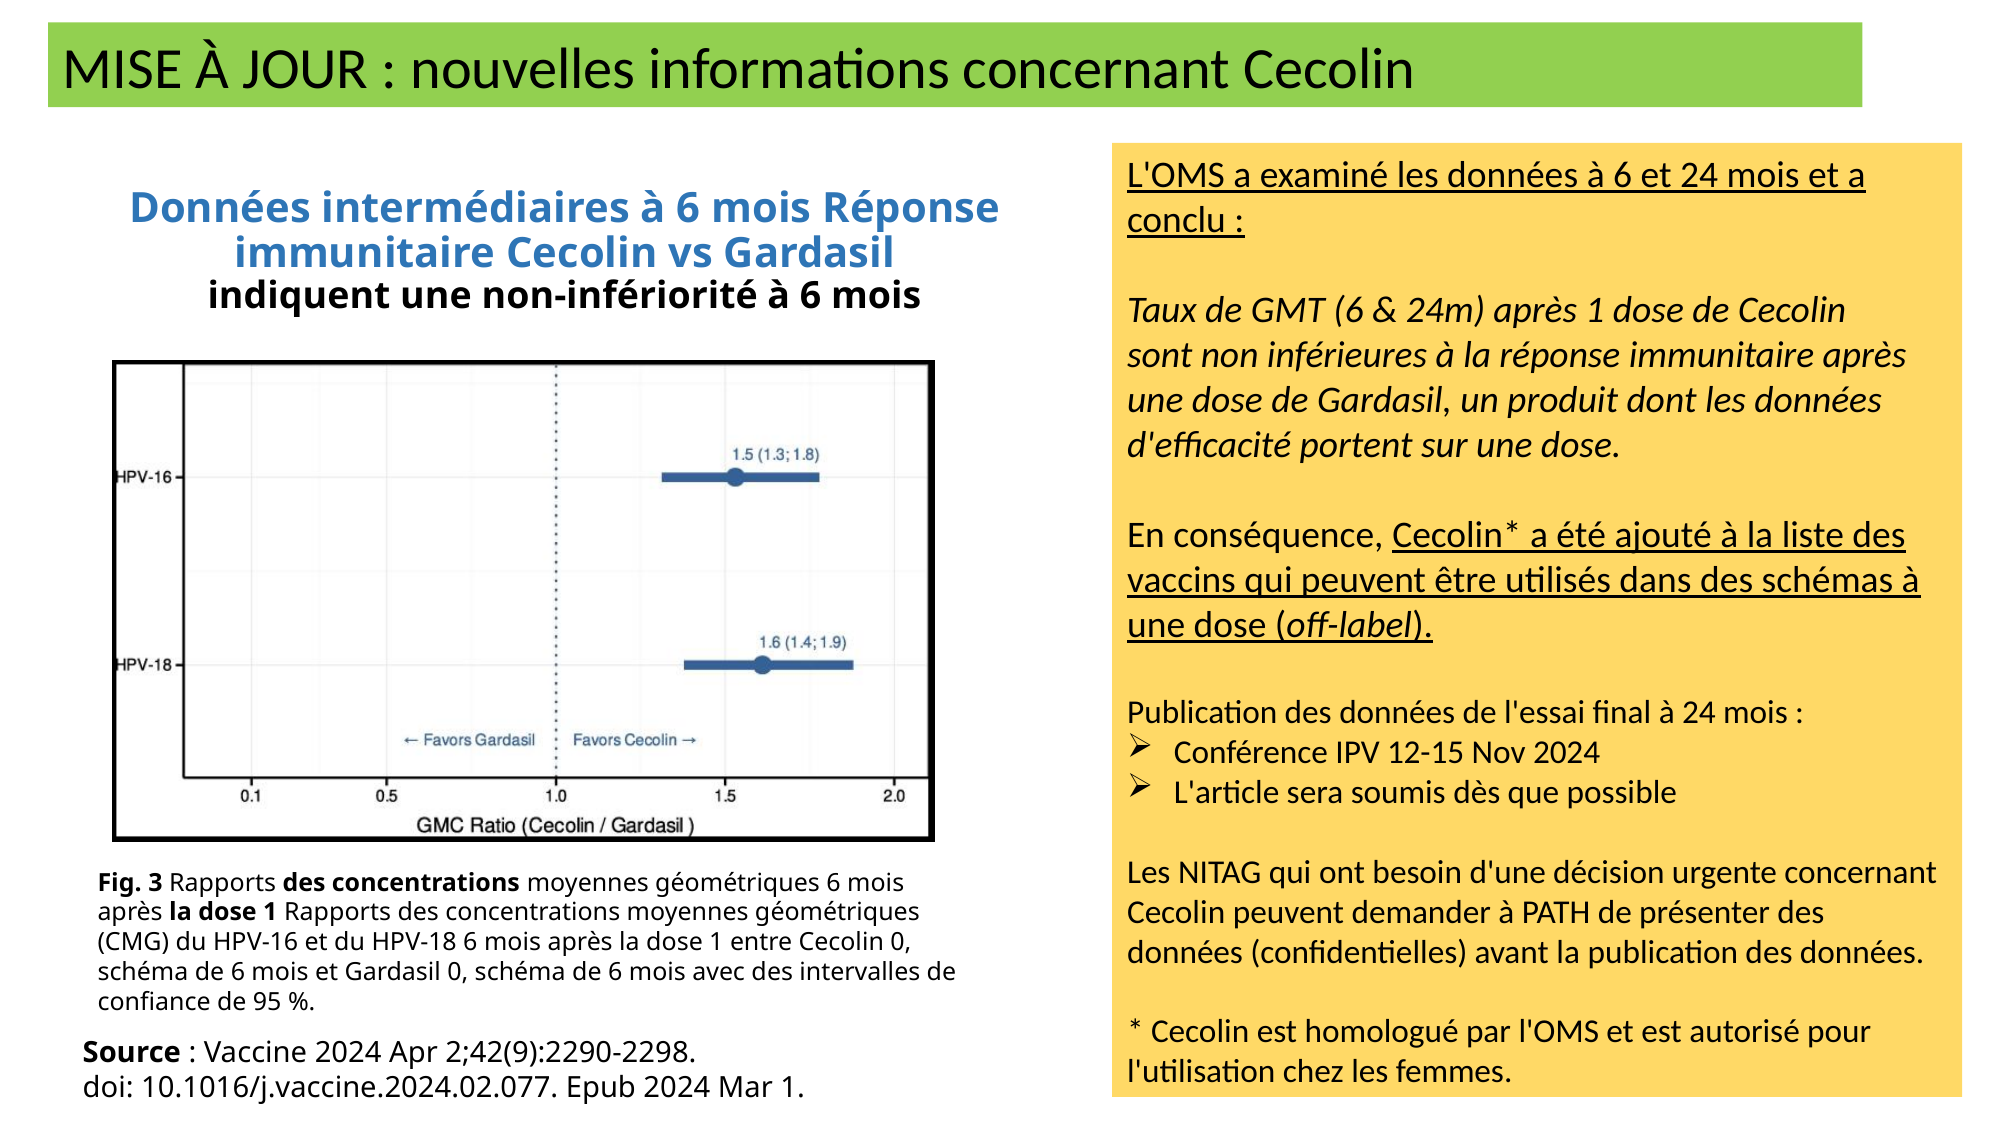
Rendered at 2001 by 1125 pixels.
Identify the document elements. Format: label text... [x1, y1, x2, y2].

text_box MISE À JOUR : nouvelles informations concernant Cecolin [48, 22, 1863, 108]
picture [112, 360, 935, 842]
text_box L'OMS a examiné les données à 6 et 24 mois et a conclu : Taux de GMT (6 & 24m) après 1 dose de Cecolin sont non inférieures à la réponse immunitaire après une dose de Gardasil, un produit dont les données d'efficacité portent sur une dose. En conséquence, Cecolin* a été ajouté à la liste des vaccins qui peuvent être utilisés dans des schémas à une dose (off-label). Publication des données de l'essai final à 24 mois : Conférence IPV 12-15 Nov 2024 L'article sera soumis dès que possible Les NITAG qui ont besoin d'une décision urgente concernant Cecolin peuvent demander à PATH de présenter des données (confidentielles) avant la publication des données. * Cecolin est homologué par l'OMS et est autorisé pour l'utilisation chez les femmes. [1112, 142, 1963, 1097]
text_box Source : Vaccine 2024 Apr 2;42(9):2290-2298. doi: 10.1016/j.vaccine.2024.02.077. Epub 2024 Mar 1. [82, 1024, 956, 1104]
text_box Fig. 3 Rapports des concentrations moyennes géométriques 6 mois après la dose 1 Rapports des concentrations moyennes géométriques (CMG) du HPV-16 et du HPV-18 6 mois après la dose 1 entre Cecolin 0, schéma de 6 mois et Gardasil 0, schéma de 6 mois avec des intervalles de confiance de 95 %. [82, 858, 974, 1024]
slide_number 11 [1412, 1042, 1863, 1103]
title Données intermédiaires à 6 mois Réponse immunitaire Cecolin vs Gardasil indiquent une non-infériorité à 6 mois [24, 142, 1106, 361]
